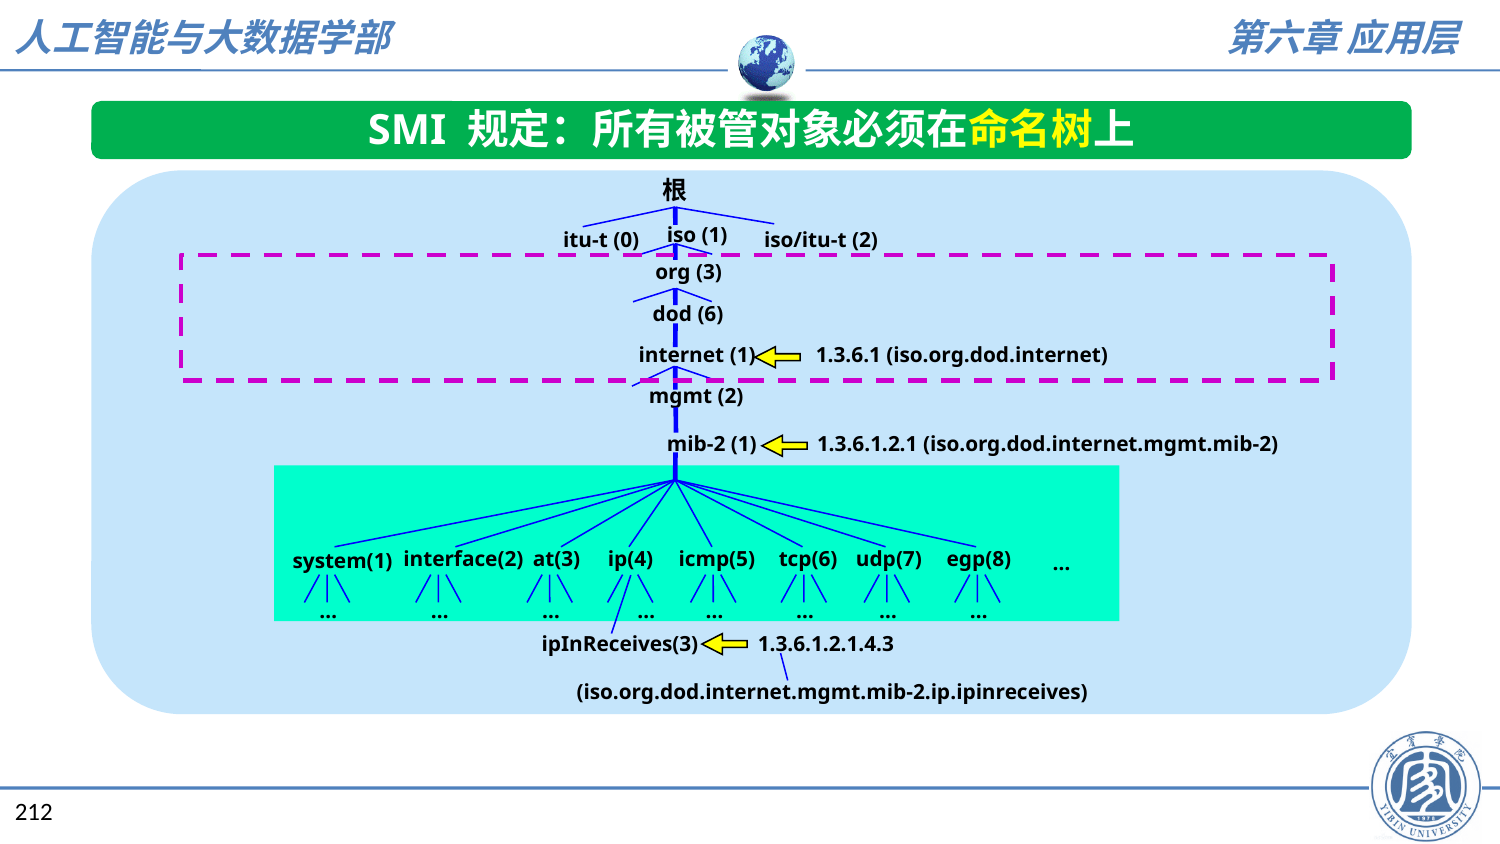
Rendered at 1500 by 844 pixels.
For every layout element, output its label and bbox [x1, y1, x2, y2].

picture [736, 33, 796, 95]
text_box [91, 95, 1412, 161]
slide_number [0, 787, 350, 833]
text_box [89, 167, 1414, 717]
